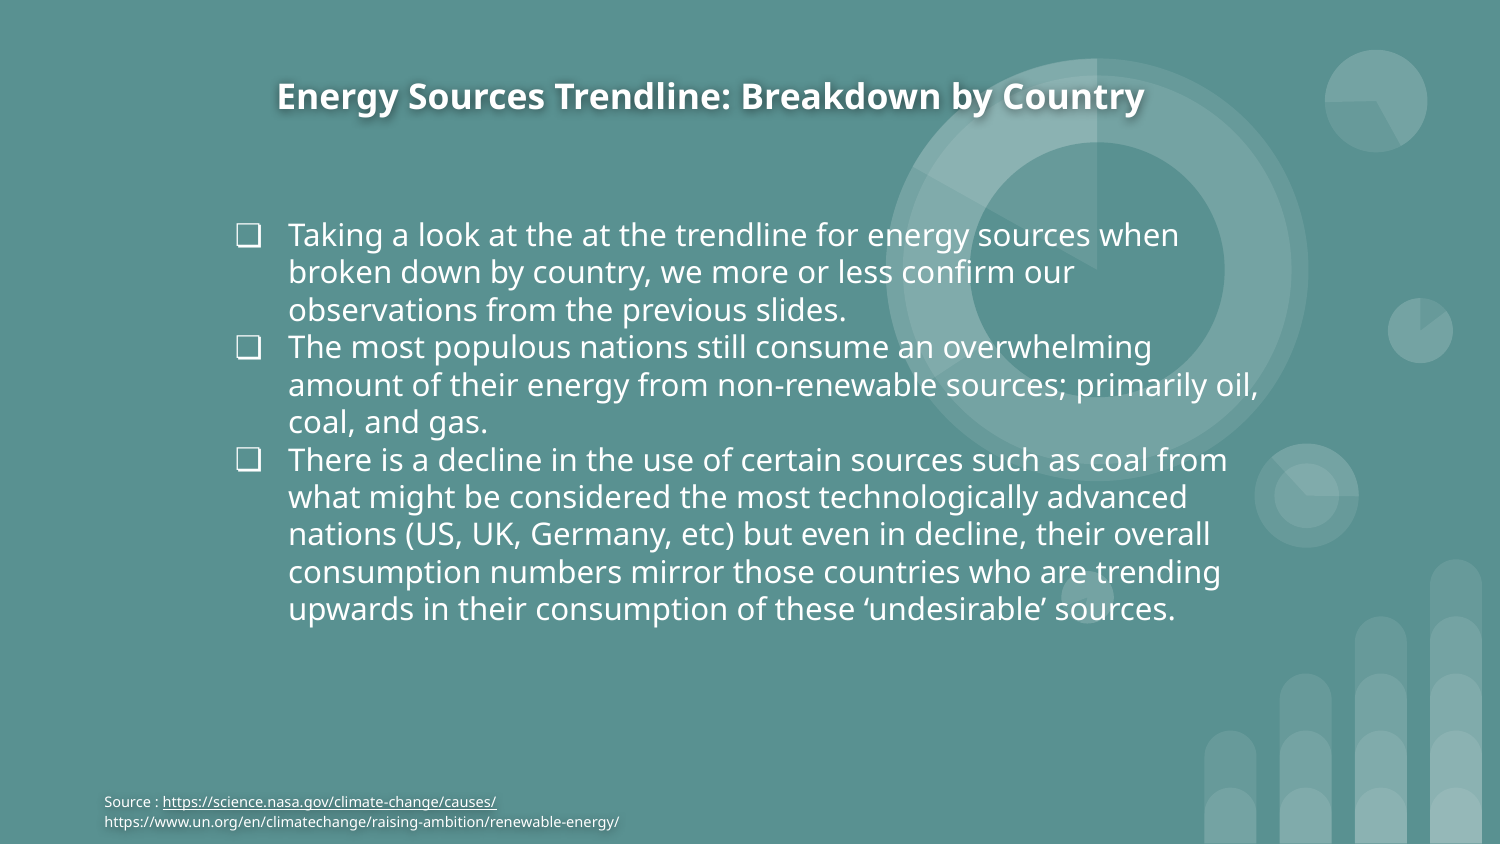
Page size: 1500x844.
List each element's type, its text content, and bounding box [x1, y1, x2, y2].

text_box Source : https://science.nasa.gov/climate-change/causes/ https://www.un.org/en/climatechange/raising-ambition/renewable-energy/ [89, 777, 1089, 822]
subtitle Energy Sources Trendline: Breakdown by Country [39, 59, 1383, 134]
text_box Taking a look at the at the trendline for energy sources when broken down by country, we more or less confirm our observations from the previous slides. The most populous nations still consume an overwhelming amount of their energy from non-renewable sources; primarily oil, coal, and gas. There is a decline in the use of certain sources such as coal from what might be considered the most technologically advanced nations (US, UK, Germany, etc) but even in decline, their overall consumption numbers mirror those countries who are trending upwards in their consumption of these ‘undesirable’ sources. [198, 200, 1286, 692]
